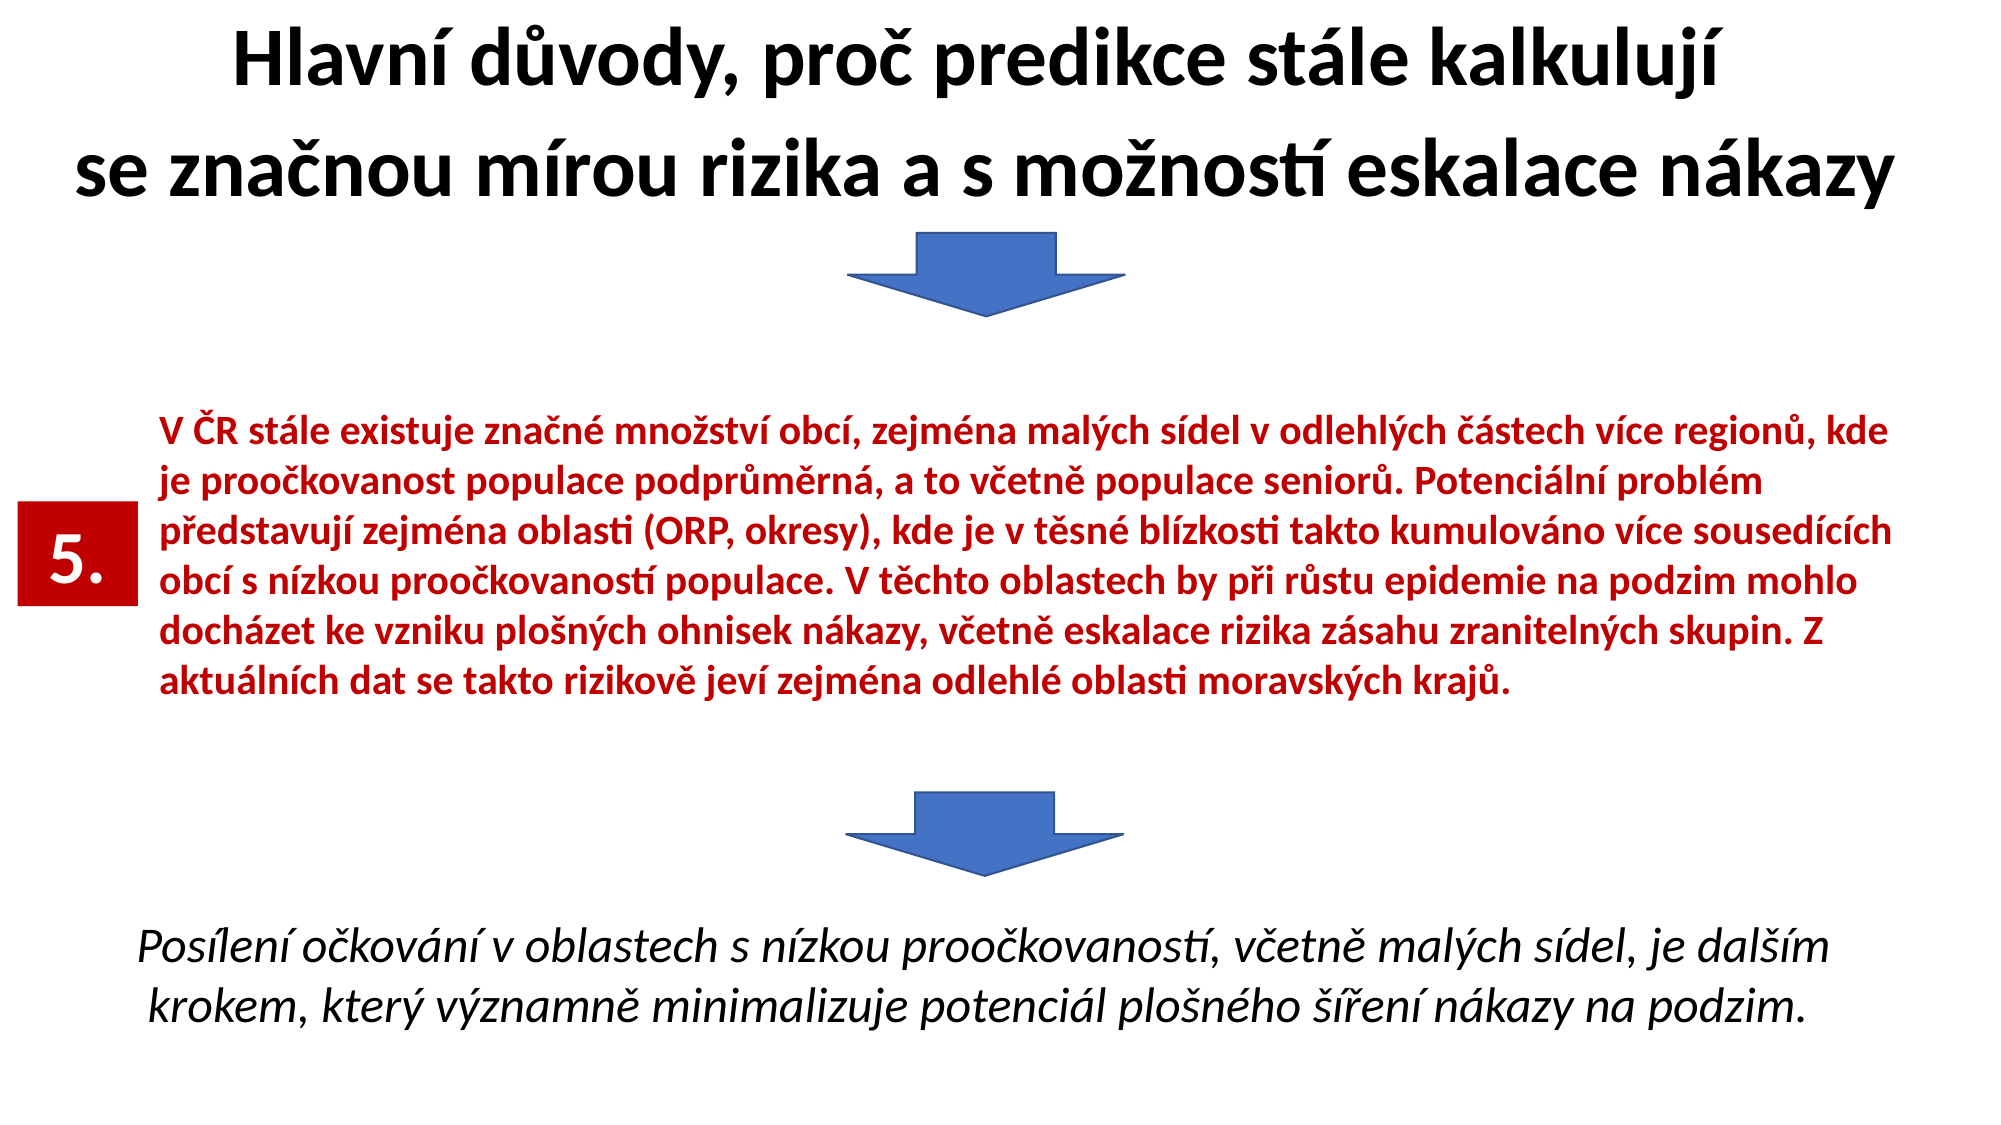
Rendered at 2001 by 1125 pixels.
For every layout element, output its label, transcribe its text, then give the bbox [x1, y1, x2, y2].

text_box Posílení očkování v oblastech s nízkou proočkovaností, včetně malých sídel, je dalším krokem, který významně minimalizuje potenciál plošného šíření nákazy na podzim. [77, 904, 1891, 1040]
text_box V ČR stále existuje značné množství obcí, zejména malých sídel v odlehlých částech více regionů, kde je proočkovanost populace podprůměrná, a to včetně populace seniorů. Potenciální problém představují zejména oblasti (ORP, okresy), kde je v těsné blízkosti takto kumulováno více sousedících obcí s nízkou proočkovaností populace. V těchto oblastech by při růstu epidemie na podzim mohlo docházet ke vzniku plošných ohnisek nákazy, včetně eskalace rizika zásahu zranitelných skupin. Z aktuálních dat se takto rizikově jeví zejména odlehlé oblasti moravských krajů. [144, 395, 1944, 711]
text_box [846, 231, 1126, 318]
text_box [845, 791, 1125, 877]
text_box Hlavní důvody, proč predikce stále kalkulují se značnou mírou rizika a s možností eskalace nákazy [33, 6, 1939, 224]
text_box 5. [17, 501, 138, 607]
